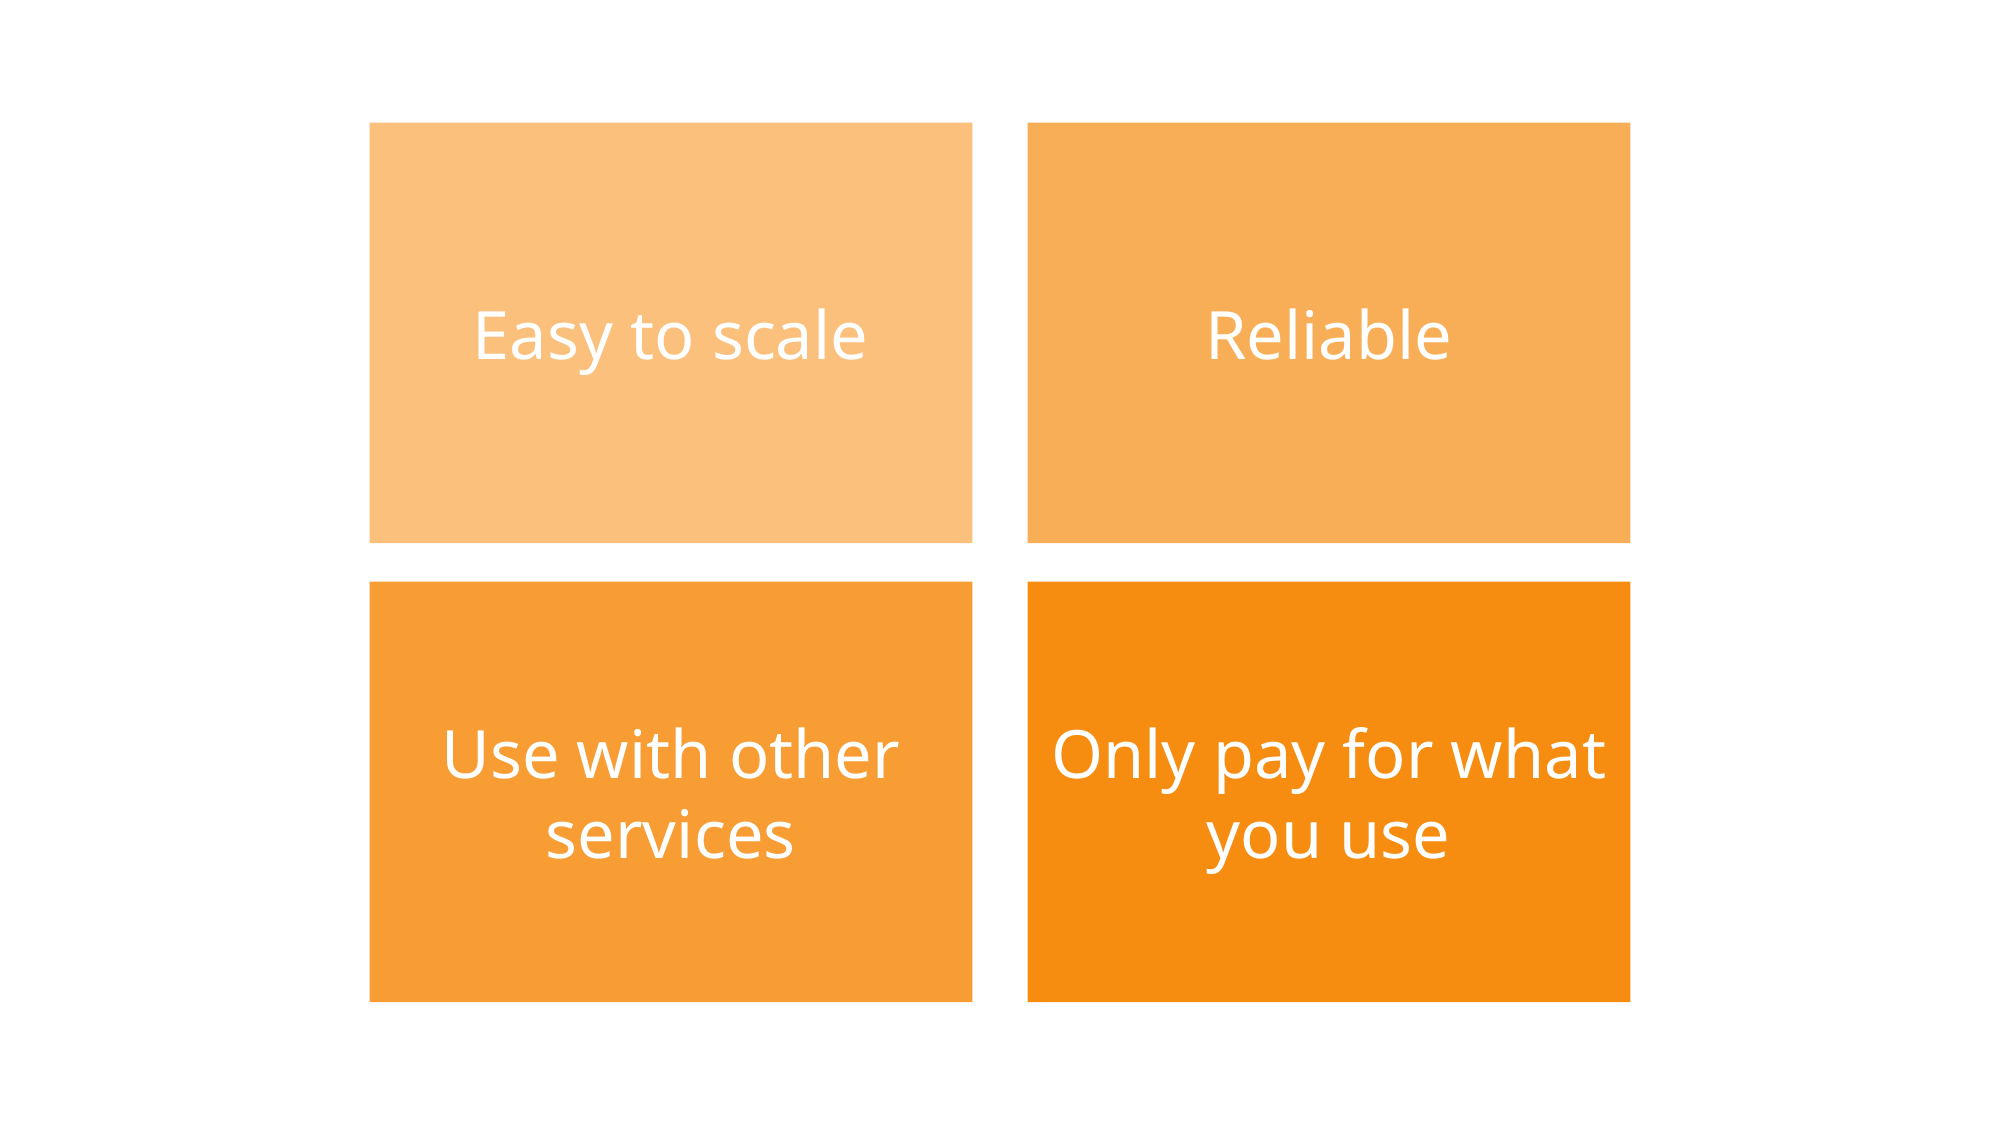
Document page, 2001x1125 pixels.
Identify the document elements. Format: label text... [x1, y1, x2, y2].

text_box Only pay for what you use [1027, 581, 1631, 1003]
text_box Easy to scale [368, 122, 973, 544]
text_box Reliable [1027, 122, 1631, 544]
text_box Use with other services [368, 581, 973, 1003]
